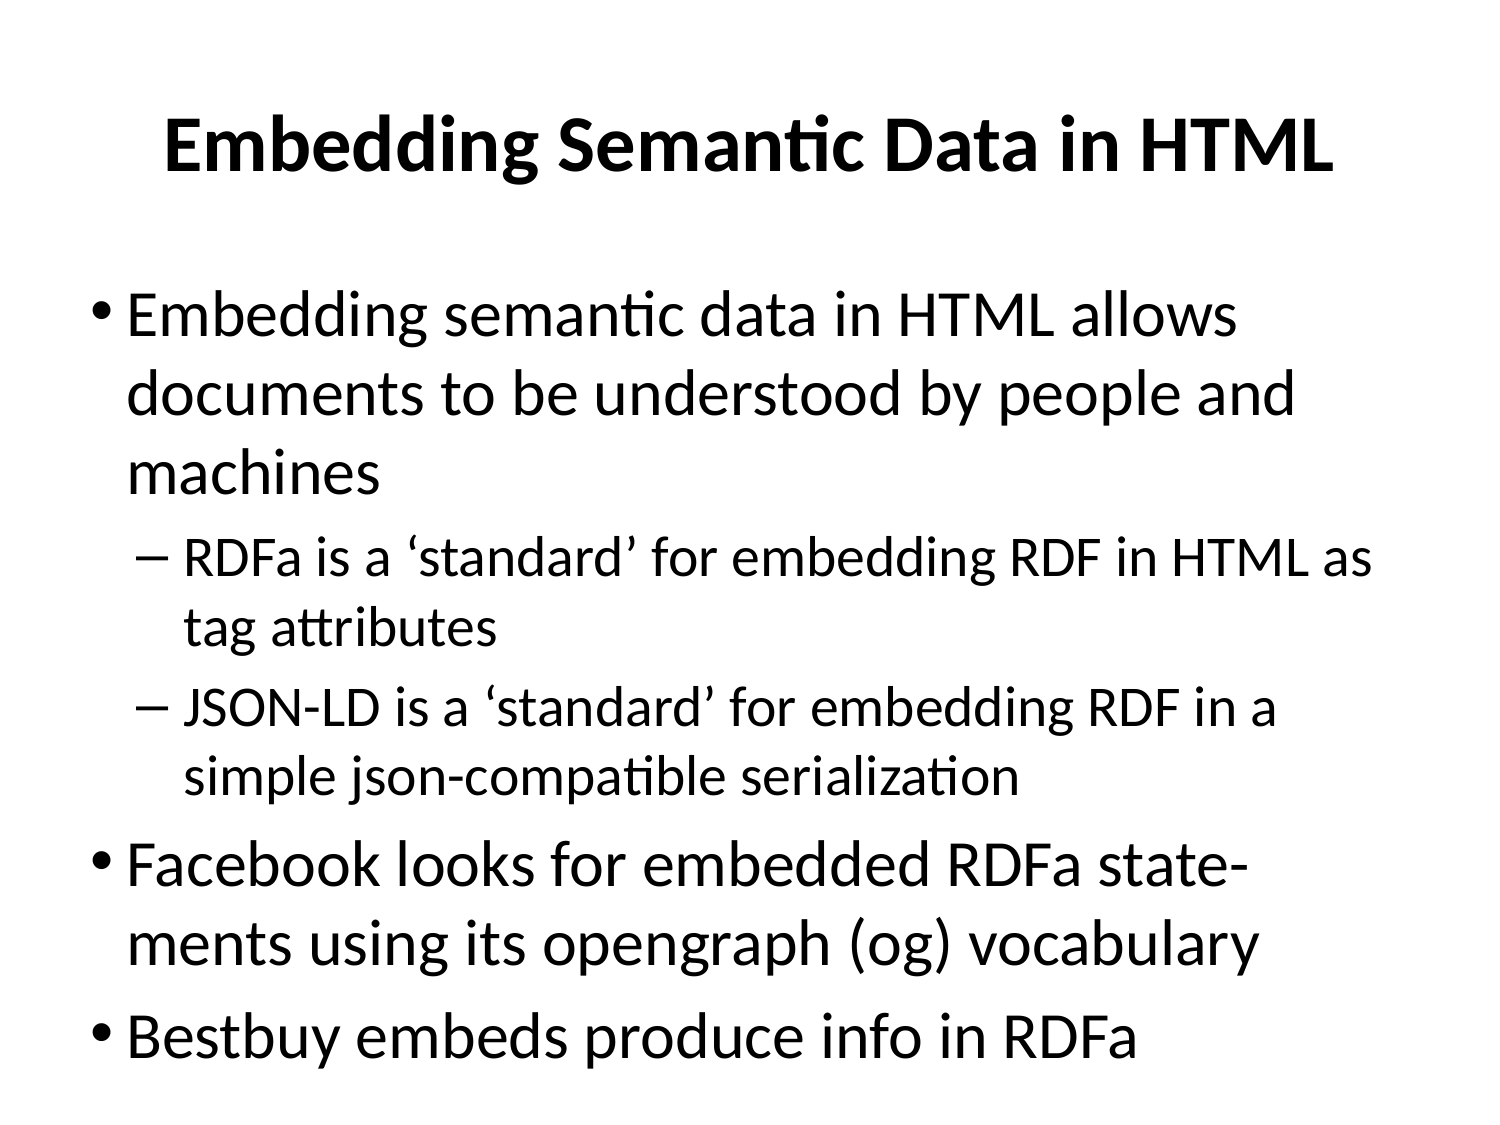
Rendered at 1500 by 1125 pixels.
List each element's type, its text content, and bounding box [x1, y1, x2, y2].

list Embedding semantic data in HTML allows documents to be understood by people and machines RDFa is a ‘standard’ for embedding RDF in HTML as tag attributes JSON-LD is a ‘standard’ for embedding RDF in a simple json-compatible serialization Facebook looks for embedded RDFa state-ments using its opengraph (og) vocabulary Bestbuy embeds produce info in RDFa [75, 262, 1425, 1081]
title Embedding Semantic Data in HTML [75, 45, 1425, 233]
